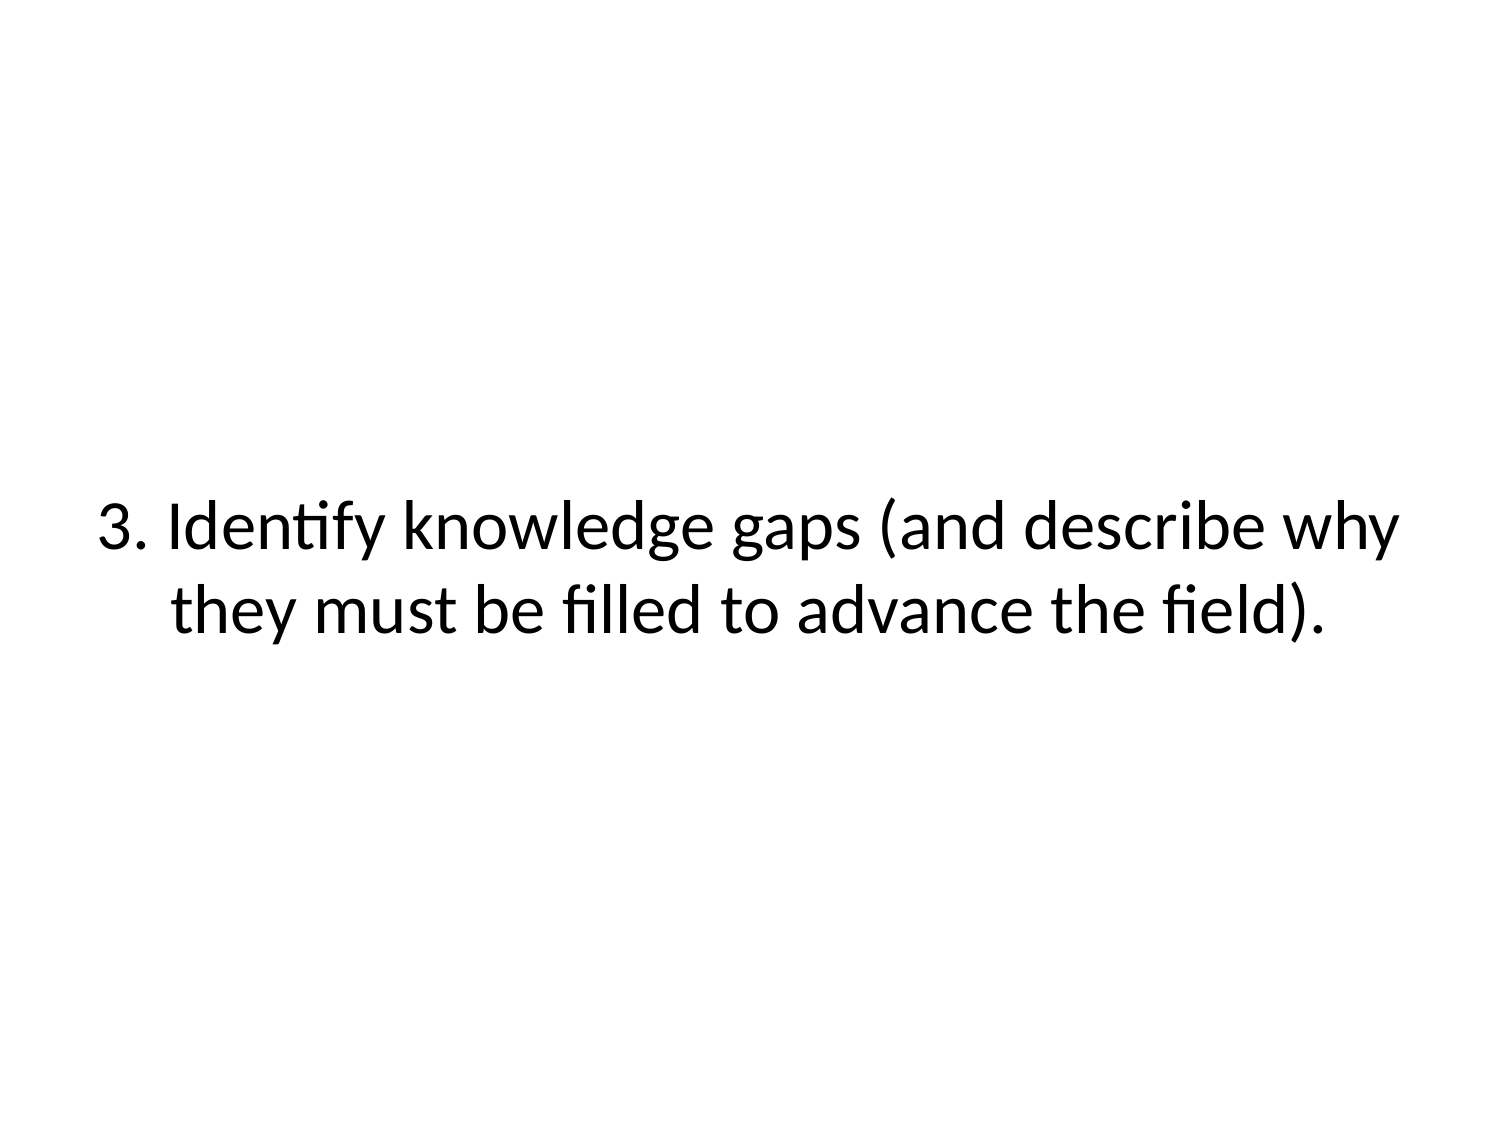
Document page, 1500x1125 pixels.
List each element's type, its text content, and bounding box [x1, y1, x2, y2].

title 3. Identify knowledge gaps (and describe why they must be filled to advance the field). [75, 469, 1425, 657]
